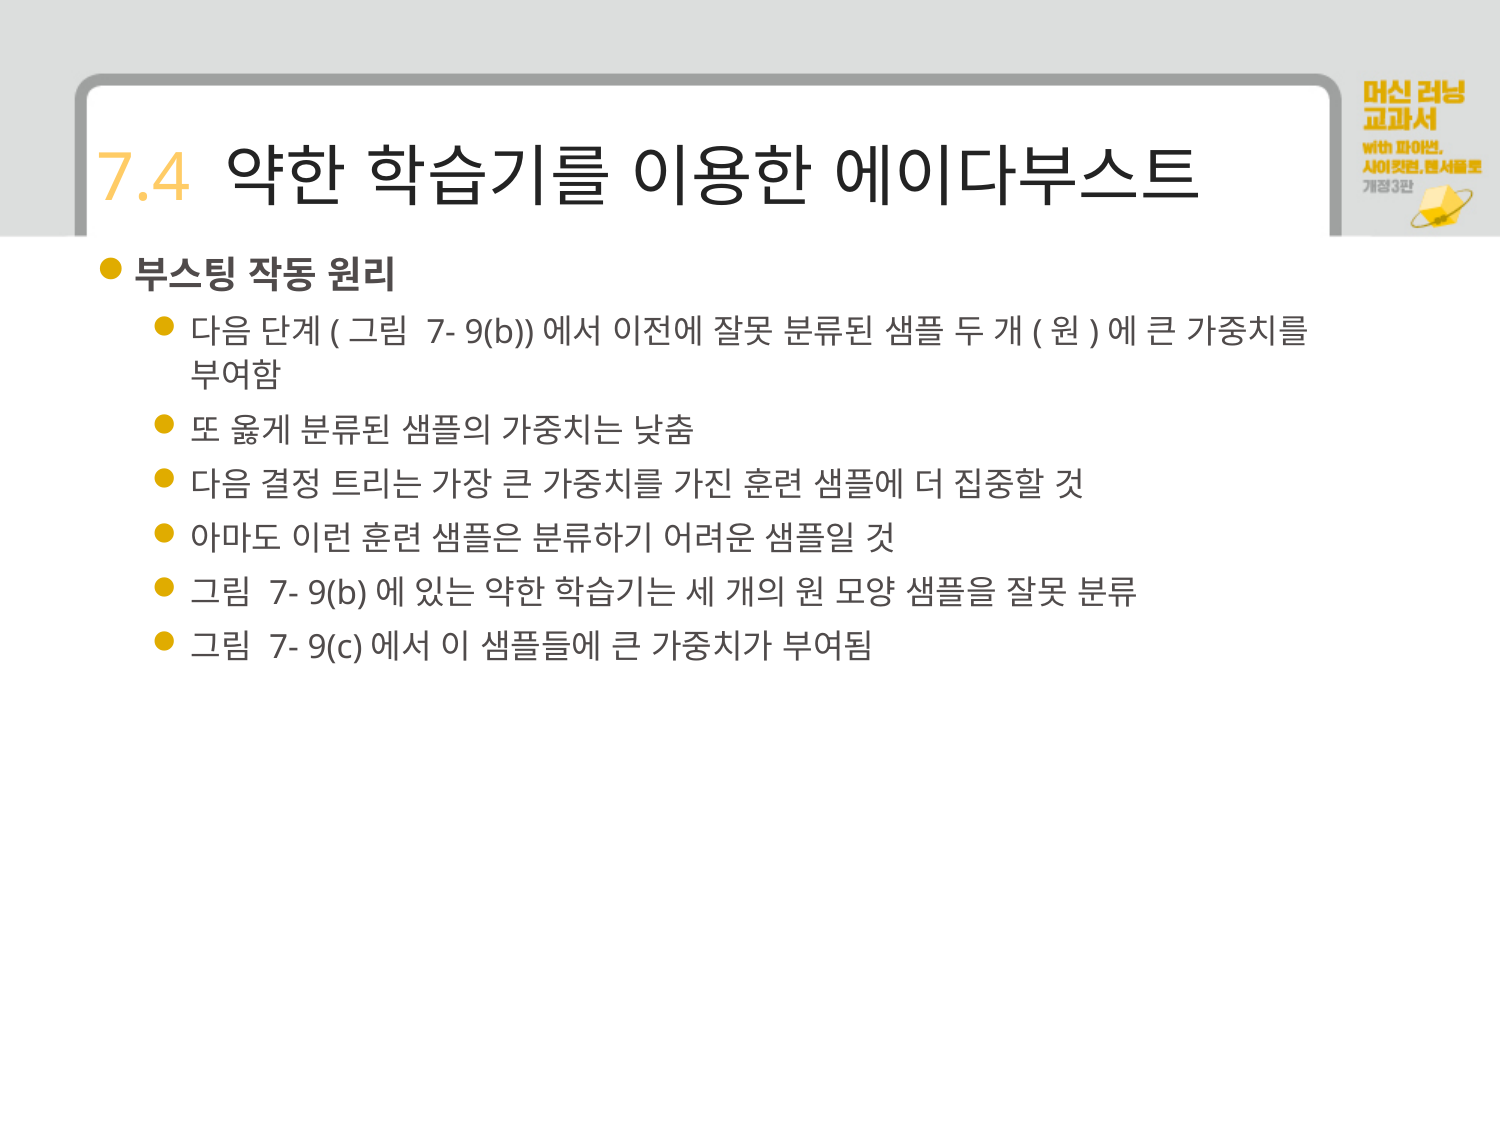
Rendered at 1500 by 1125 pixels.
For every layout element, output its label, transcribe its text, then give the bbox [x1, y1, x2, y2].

title 7.4 약한 학습기를 이용한 에이다부스트 [81, 90, 1412, 222]
list 부스팅 작동 원리 다음 단계(그림 7- 9(b))에서 이전에 잘못 분류된 샘플 두 개(원)에 큰 가중치를 부여함 또 옳게 분류된 샘플의 가중치는 낮춤 다음 결정 트리는 가장 큰 가중치를 가진 훈련 샘플에 더 집중할 것 아마도 이런 훈련 샘플은 분류하기 어려운 샘플일 것 그림 7- 9(b)에 있는 약한 학습기는 세 개의 원 모양 샘플을 잘못 분류 그림 7- 9(c)에서 이 샘플들에 큰 가중치가 부여됨 [81, 239, 1412, 1054]
picture [0, 0, 1500, 1125]
